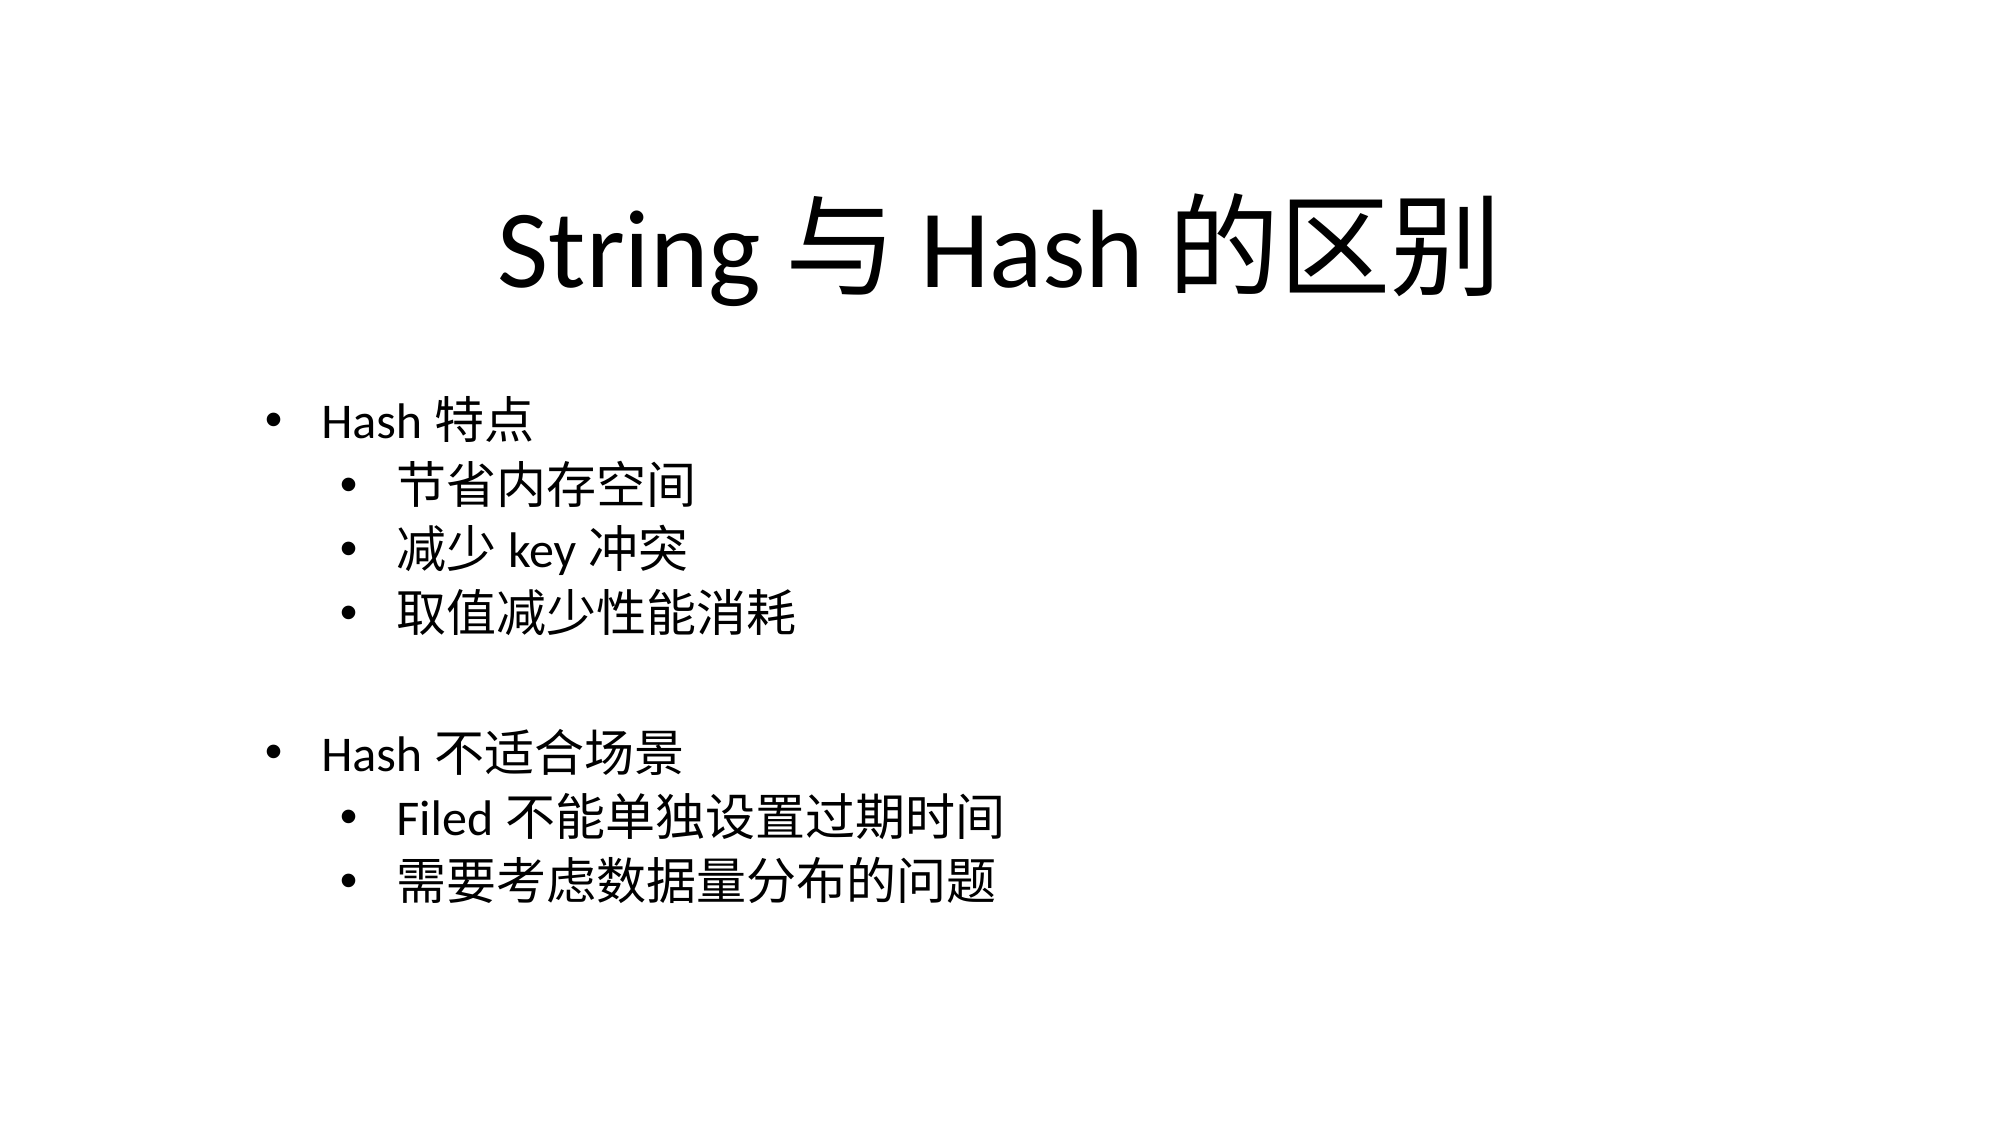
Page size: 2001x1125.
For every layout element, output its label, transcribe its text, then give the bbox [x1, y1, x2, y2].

subtitle Hash特点 节省内存空间 减少key冲突 取值减少性能消耗 Hash不适合场景 Filed不能单独设置过期时间 需要考虑数据量分布的问题 [249, 387, 1750, 963]
title String与Hash的区别 [249, 184, 1750, 320]
